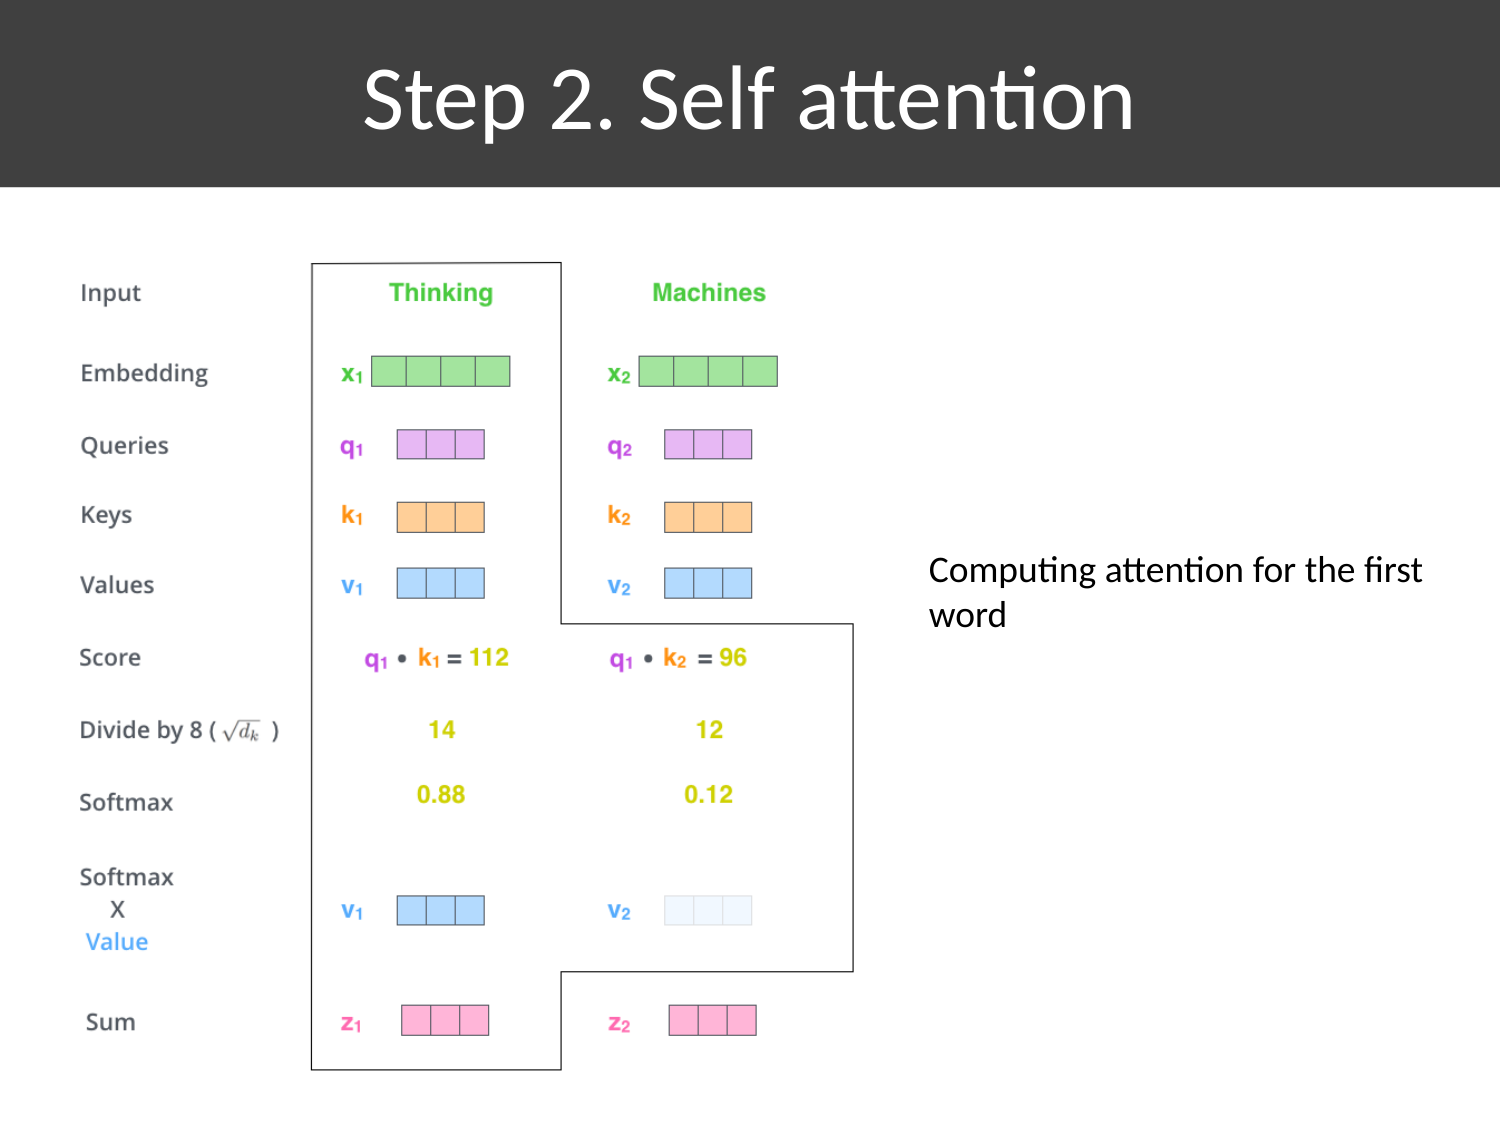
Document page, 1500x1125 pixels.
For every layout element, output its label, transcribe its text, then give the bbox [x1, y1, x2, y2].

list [39, 252, 915, 1085]
title Step 2. Self attention [0, 0, 1500, 188]
text_box Computing attention for the first word [918, 537, 1500, 643]
